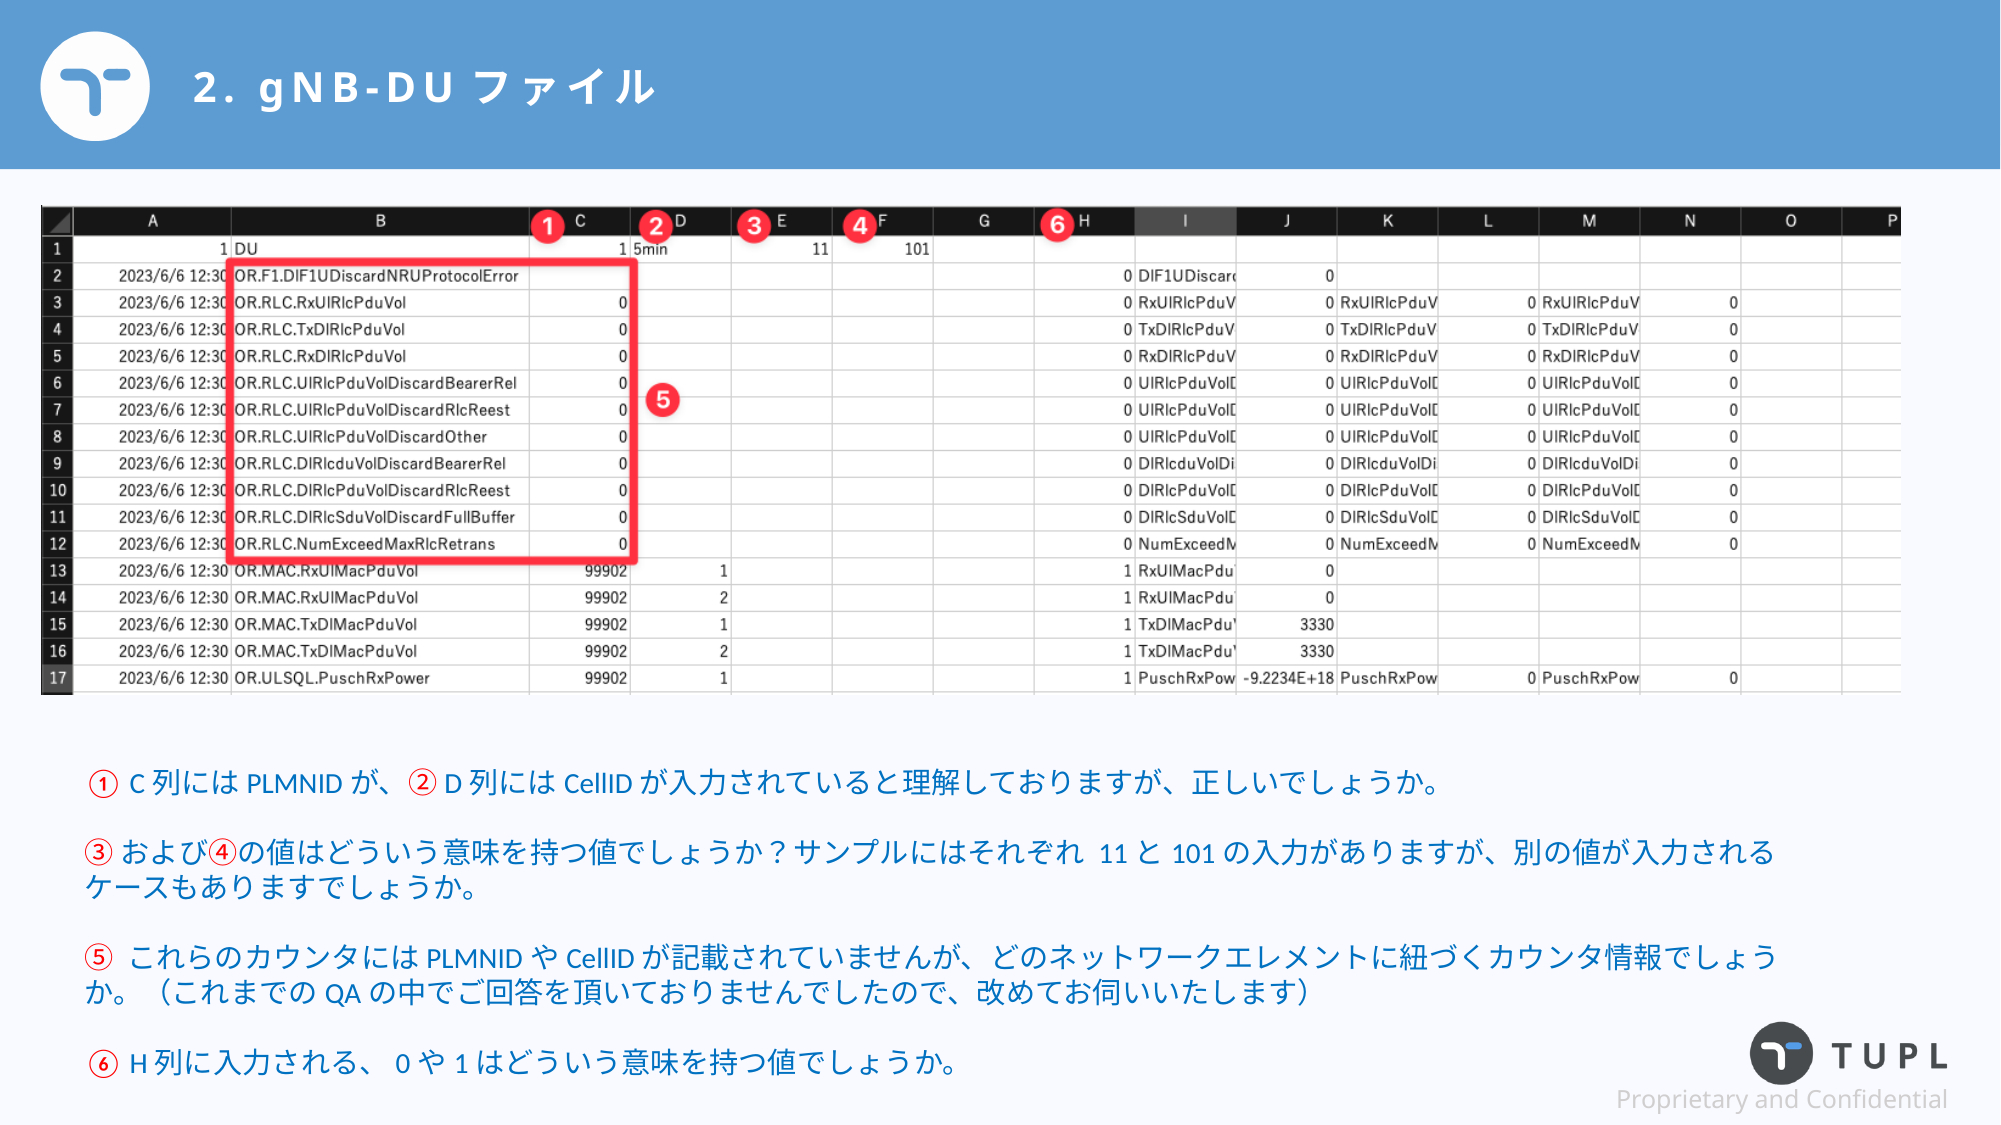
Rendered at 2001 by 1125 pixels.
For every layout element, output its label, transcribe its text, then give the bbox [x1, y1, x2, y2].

title 2. gNB-DUファイル [177, 27, 1949, 150]
picture [13, 11, 177, 161]
picture [1714, 953, 1982, 1125]
picture [41, 205, 1901, 695]
text_box ① C列にはPLMNIDが、②D列にはCellIDが入力されていると理解しておりますが、正しいでしょうか。 ③および④の値はどういう意味を持つ値でしょうか？サンプルにはそれぞれ 11と101の入力がありますが、別の値が入力されるケースもありますでしょうか。 ⑤ これらのカウンタにはPLMNIDやCellIDが記載されていませんが、どのネットワークエレメントに紐づくカウンタ情報でしょうか。（これまでのQAの中でご回答を頂いておりませんでしたので、改めてお伺いいたします） ⑥ H列に入力される、0や1はどういう意味を持つ値でしょうか。 [69, 757, 1833, 1087]
